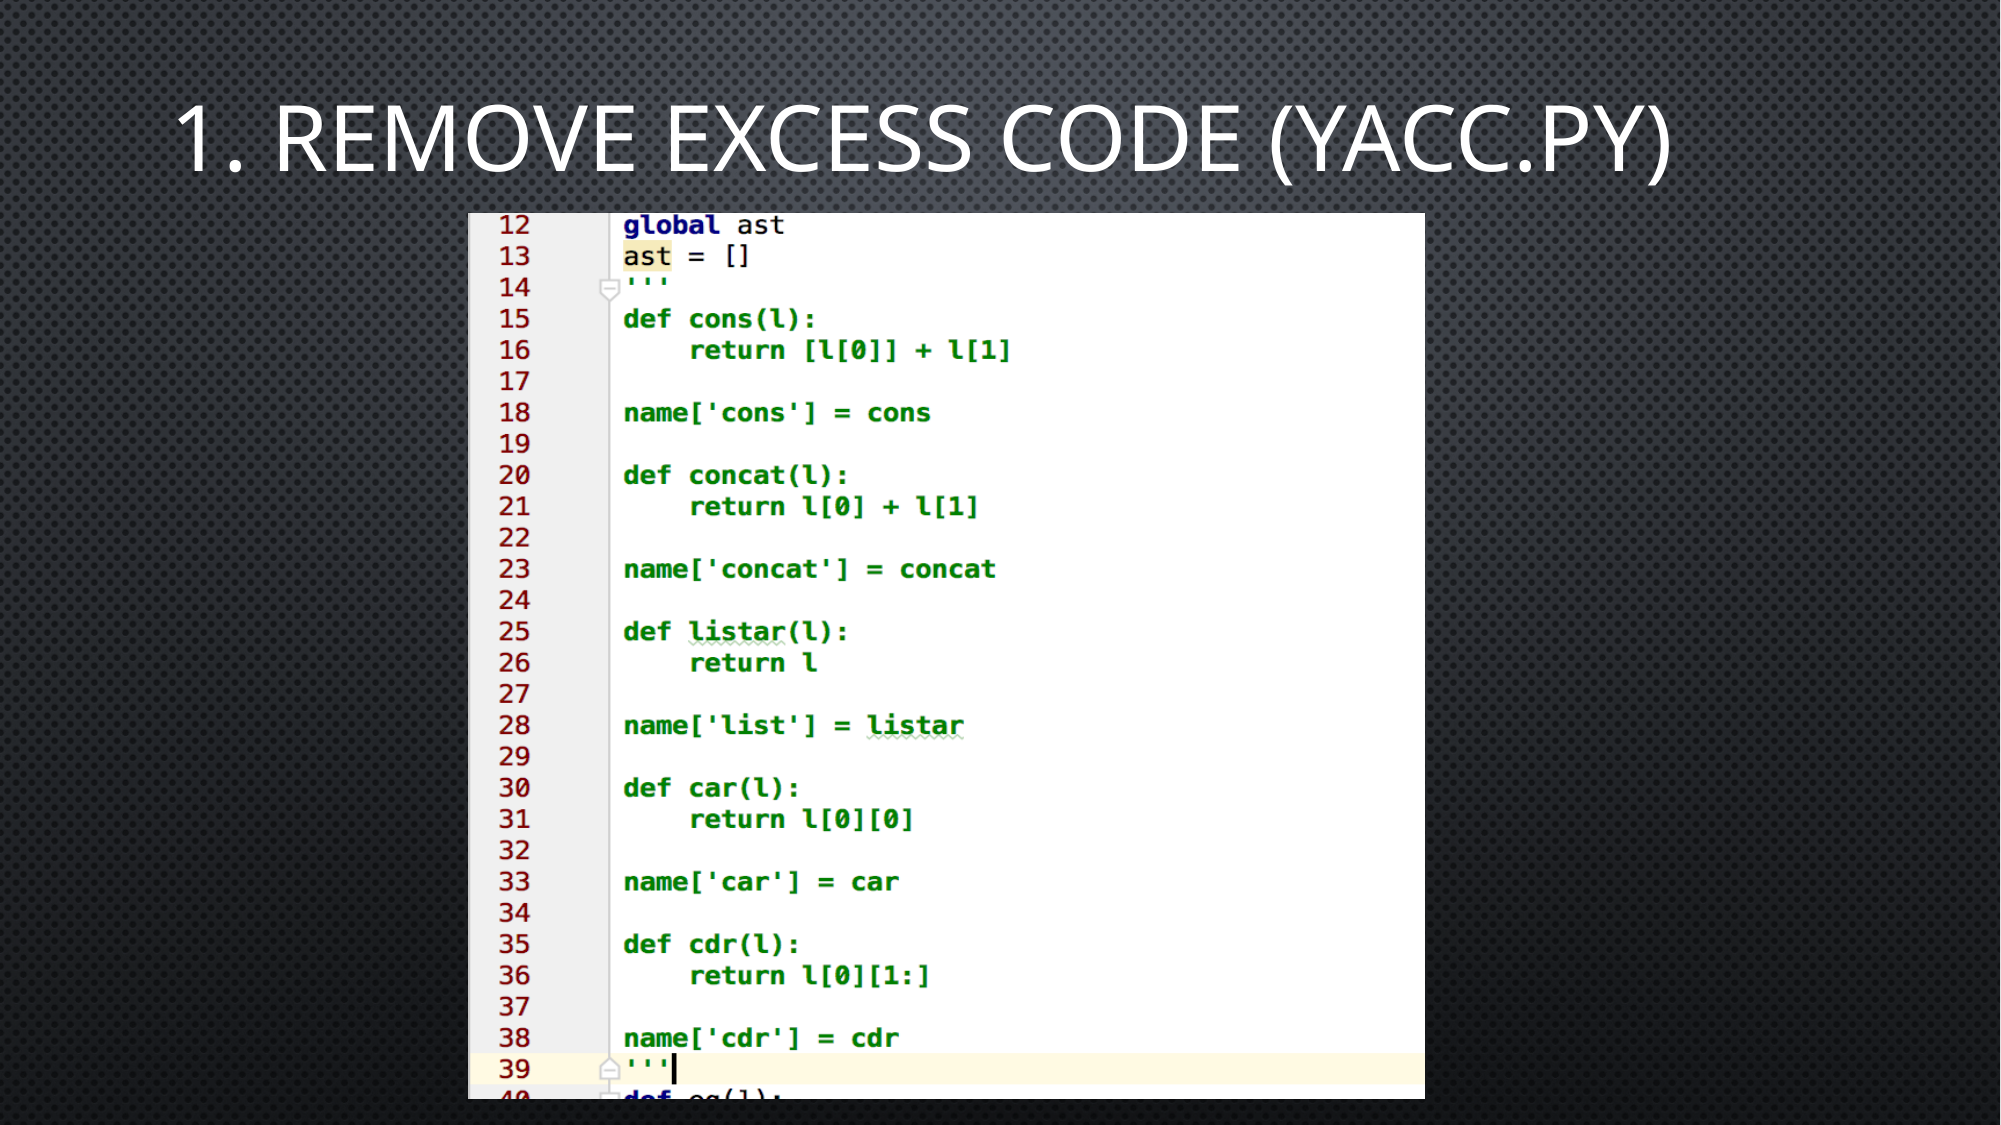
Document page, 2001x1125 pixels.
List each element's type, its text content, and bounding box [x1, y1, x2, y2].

title 1. Remove excess code (yacc.py) [170, 0, 1796, 298]
picture [0, 0, 2001, 1125]
